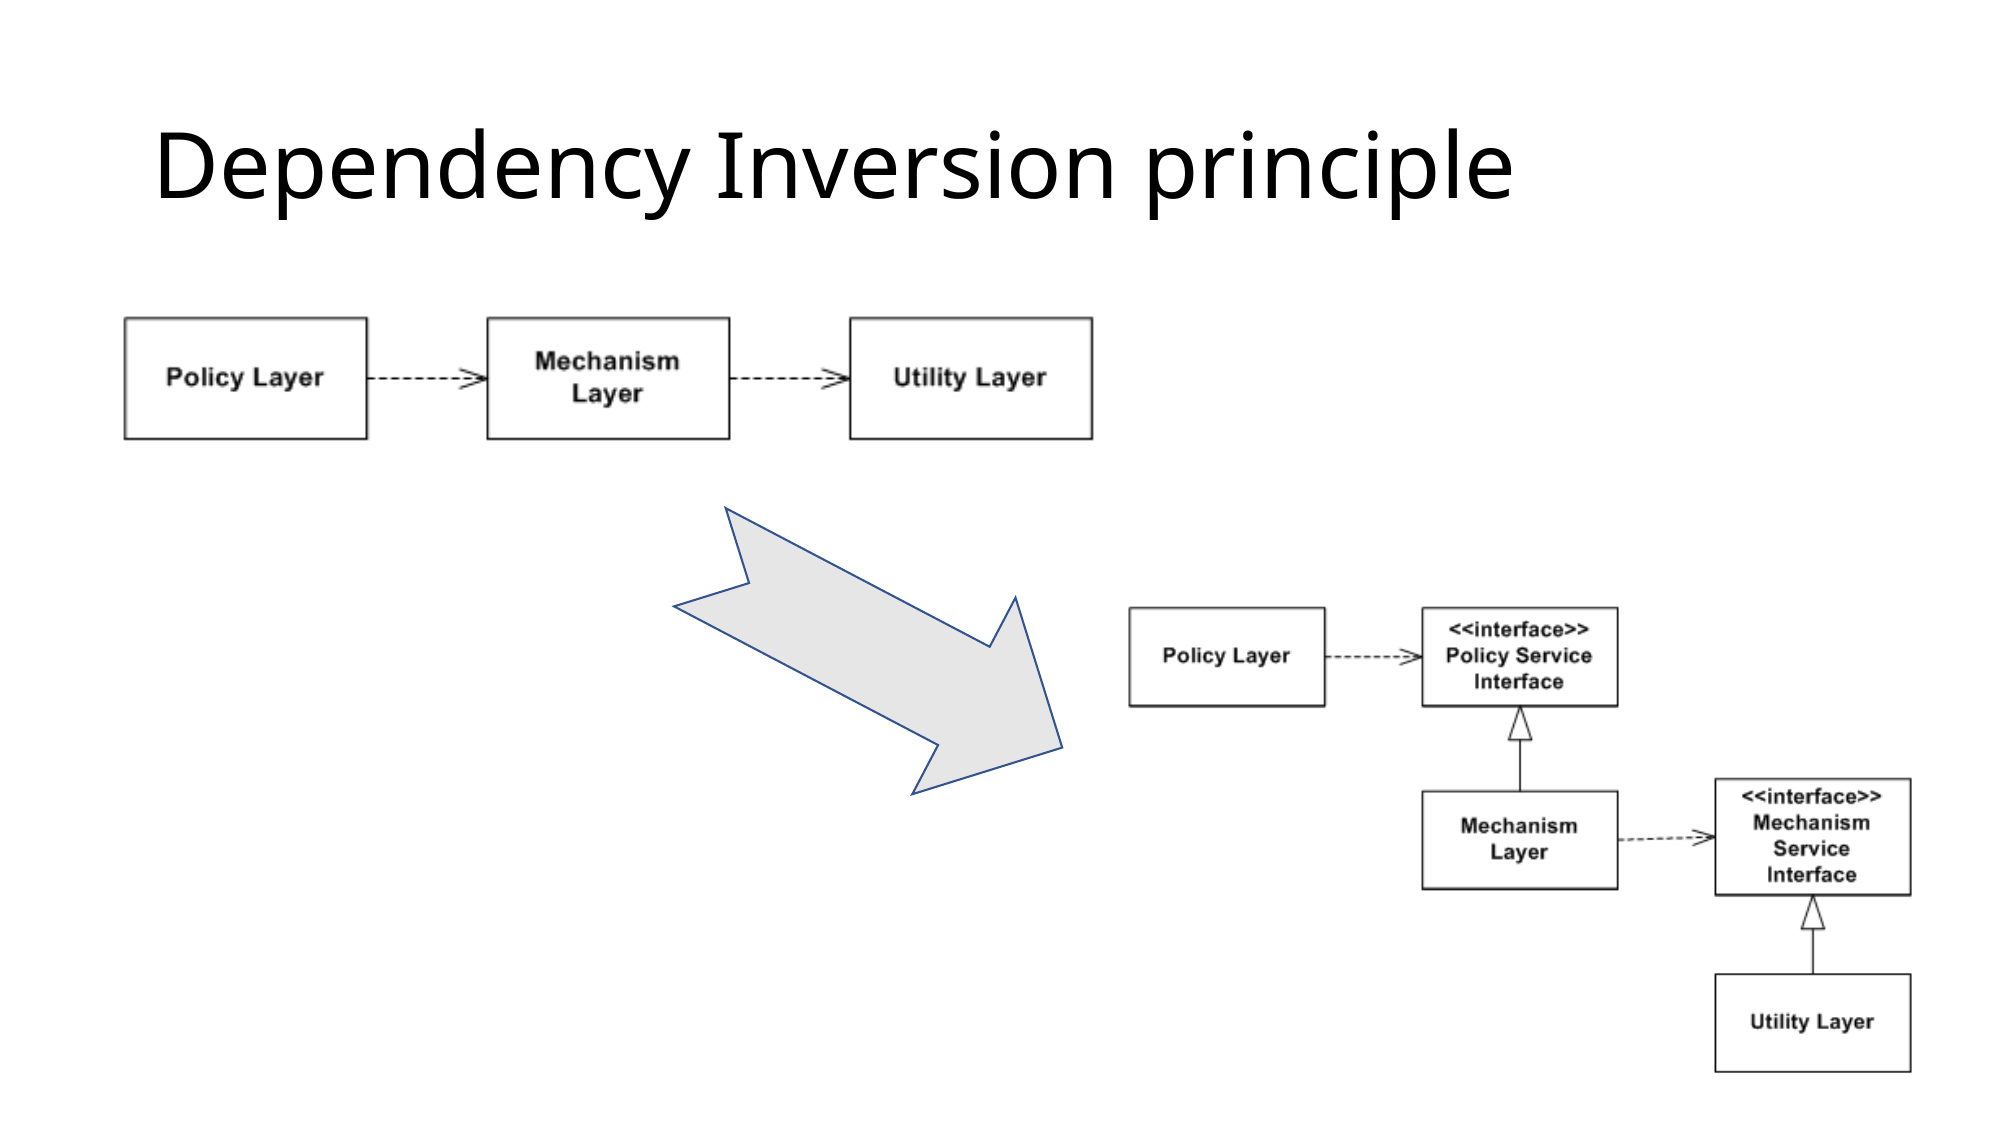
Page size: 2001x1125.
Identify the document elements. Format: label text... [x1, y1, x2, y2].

picture [1093, 555, 1964, 1117]
title Dependency Inversion principle [137, 59, 1863, 278]
picture [94, 279, 1144, 497]
text_box [671, 506, 1064, 796]
